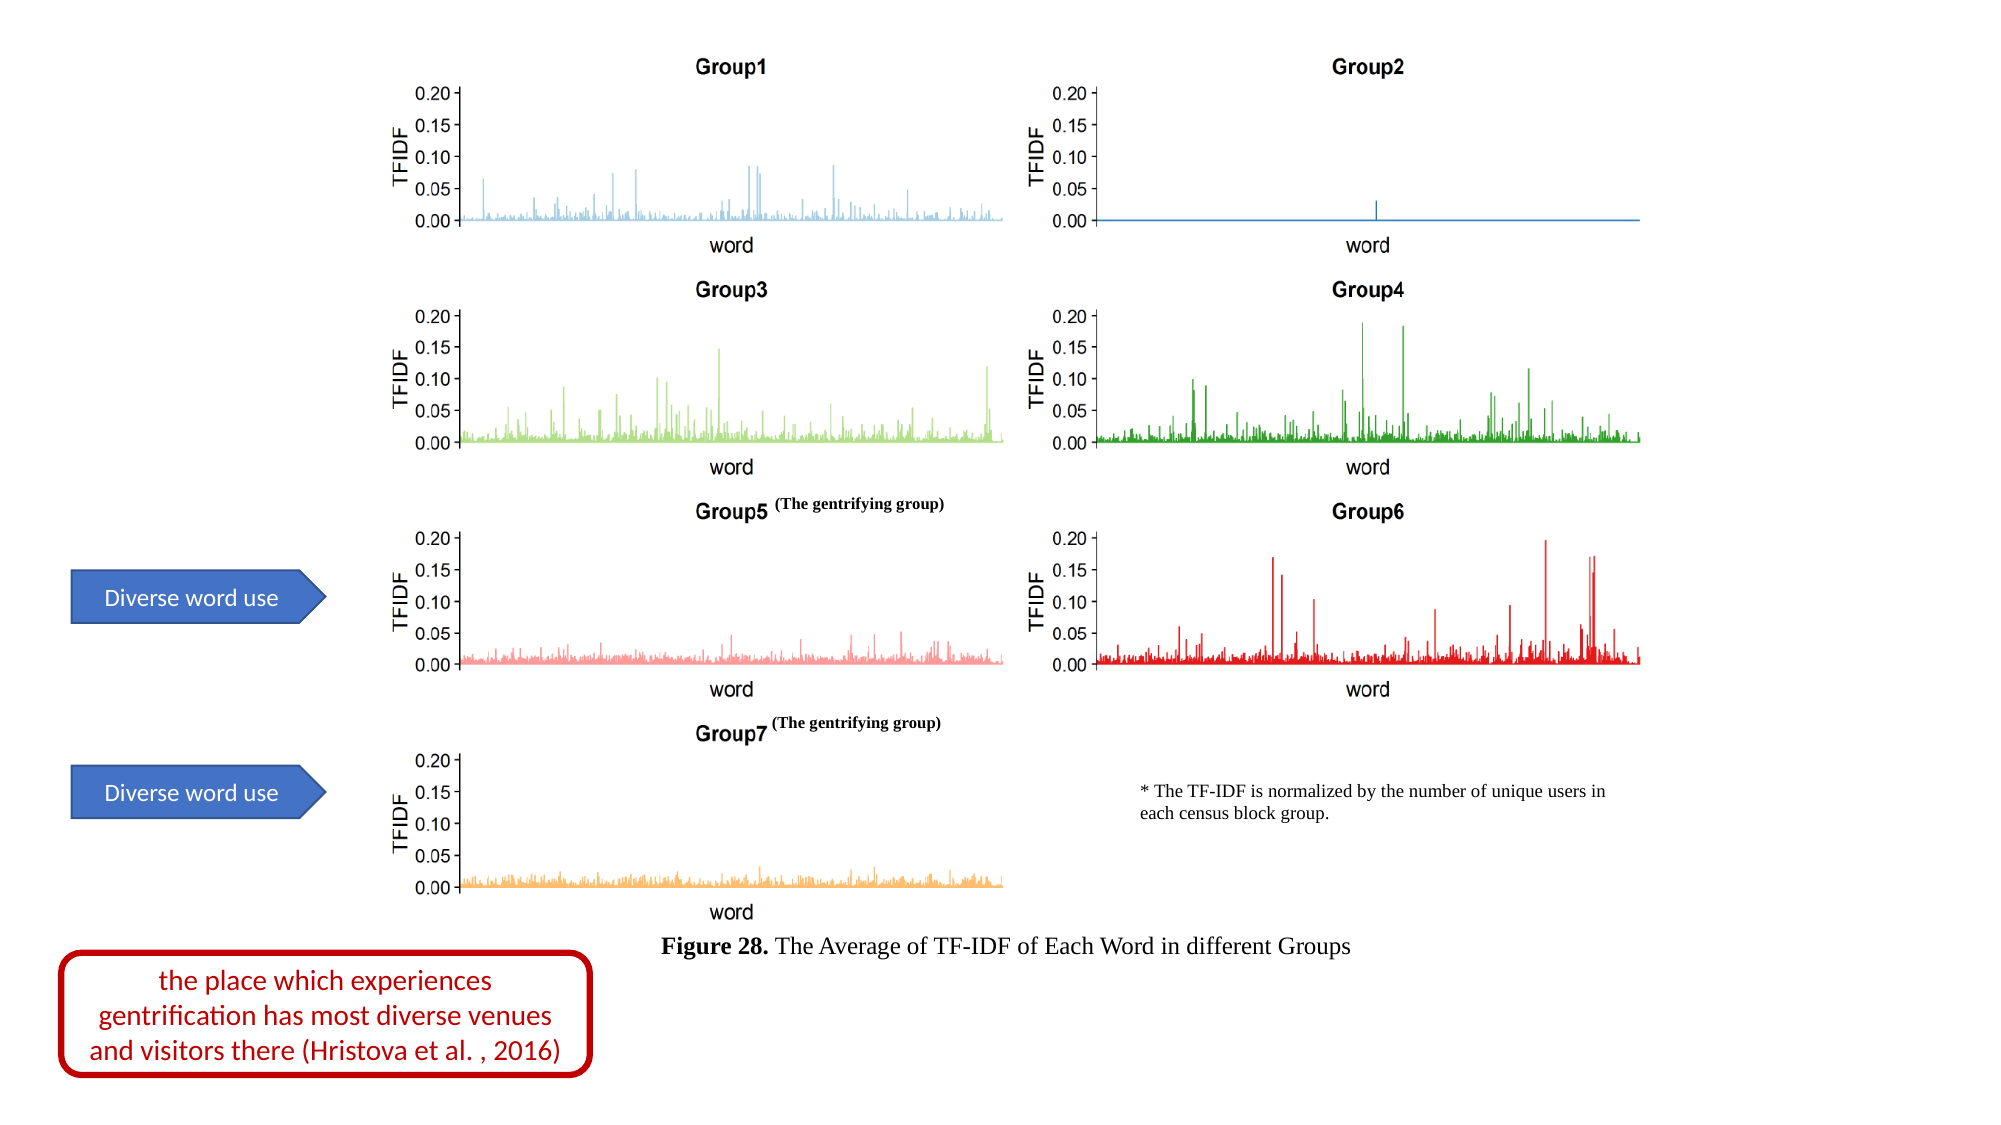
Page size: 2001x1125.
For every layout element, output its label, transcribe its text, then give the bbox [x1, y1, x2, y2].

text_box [375, 45, 1647, 984]
text_box Diverse word use [70, 569, 327, 624]
text_box Diverse word use [70, 764, 327, 820]
text_box the place which experiences gentrification has most diverse venues and visitors there (Hristova et al. , 2016) [60, 951, 591, 1077]
